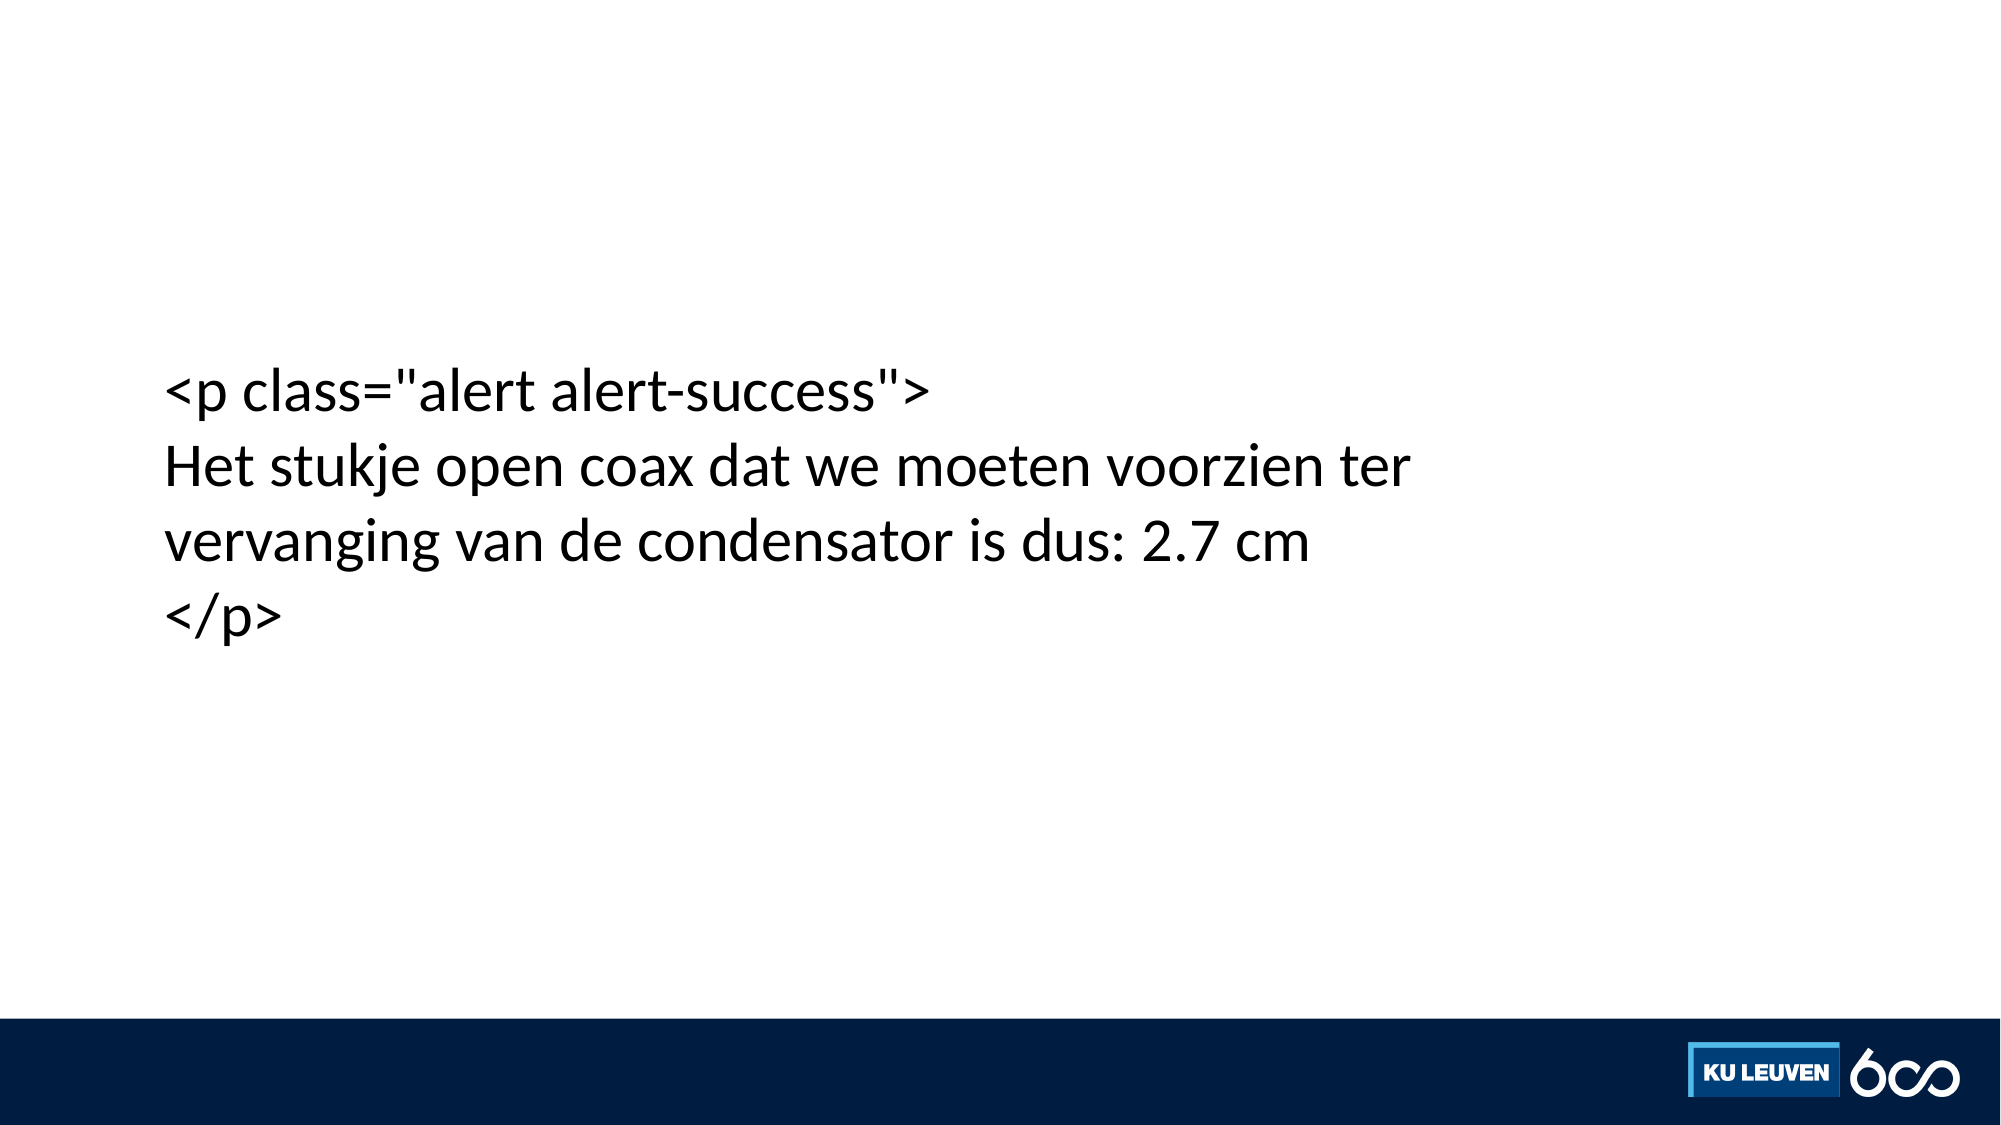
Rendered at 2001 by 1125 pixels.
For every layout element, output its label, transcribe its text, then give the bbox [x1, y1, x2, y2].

picture [1688, 1042, 1960, 1097]
text_box <p class="alert alert-success"> Het stukje open coax dat we moeten voorzien ter vervanging van de condensator is dus: 2.7 cm </p> [149, 341, 1650, 642]
